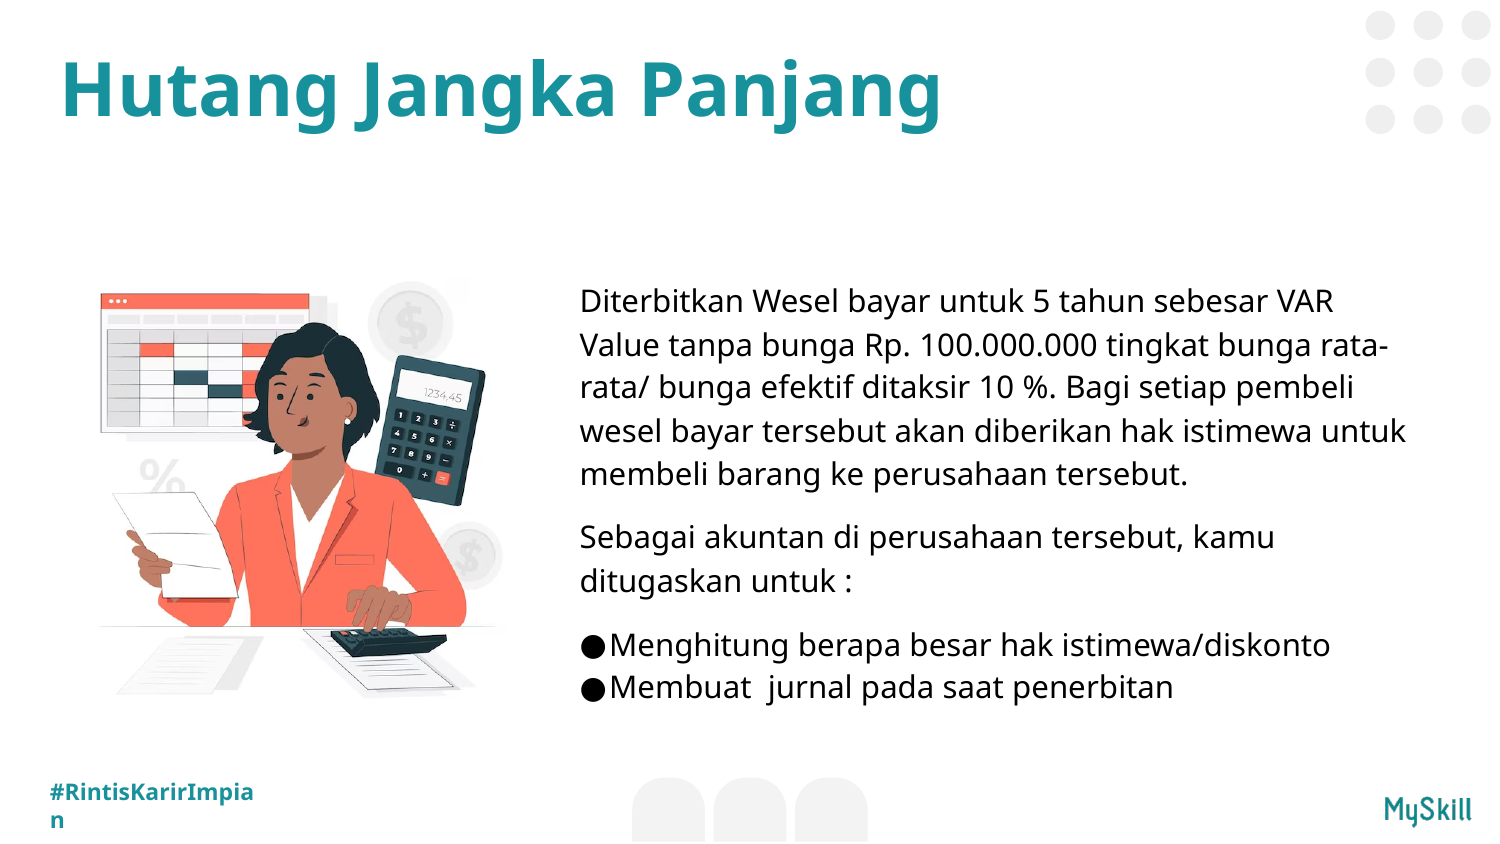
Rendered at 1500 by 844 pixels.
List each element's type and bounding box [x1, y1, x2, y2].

picture [1379, 787, 1472, 832]
text_box [57, 10, 1492, 135]
text_box [34, 762, 271, 844]
text_box [564, 200, 1435, 842]
picture [64, 253, 532, 720]
